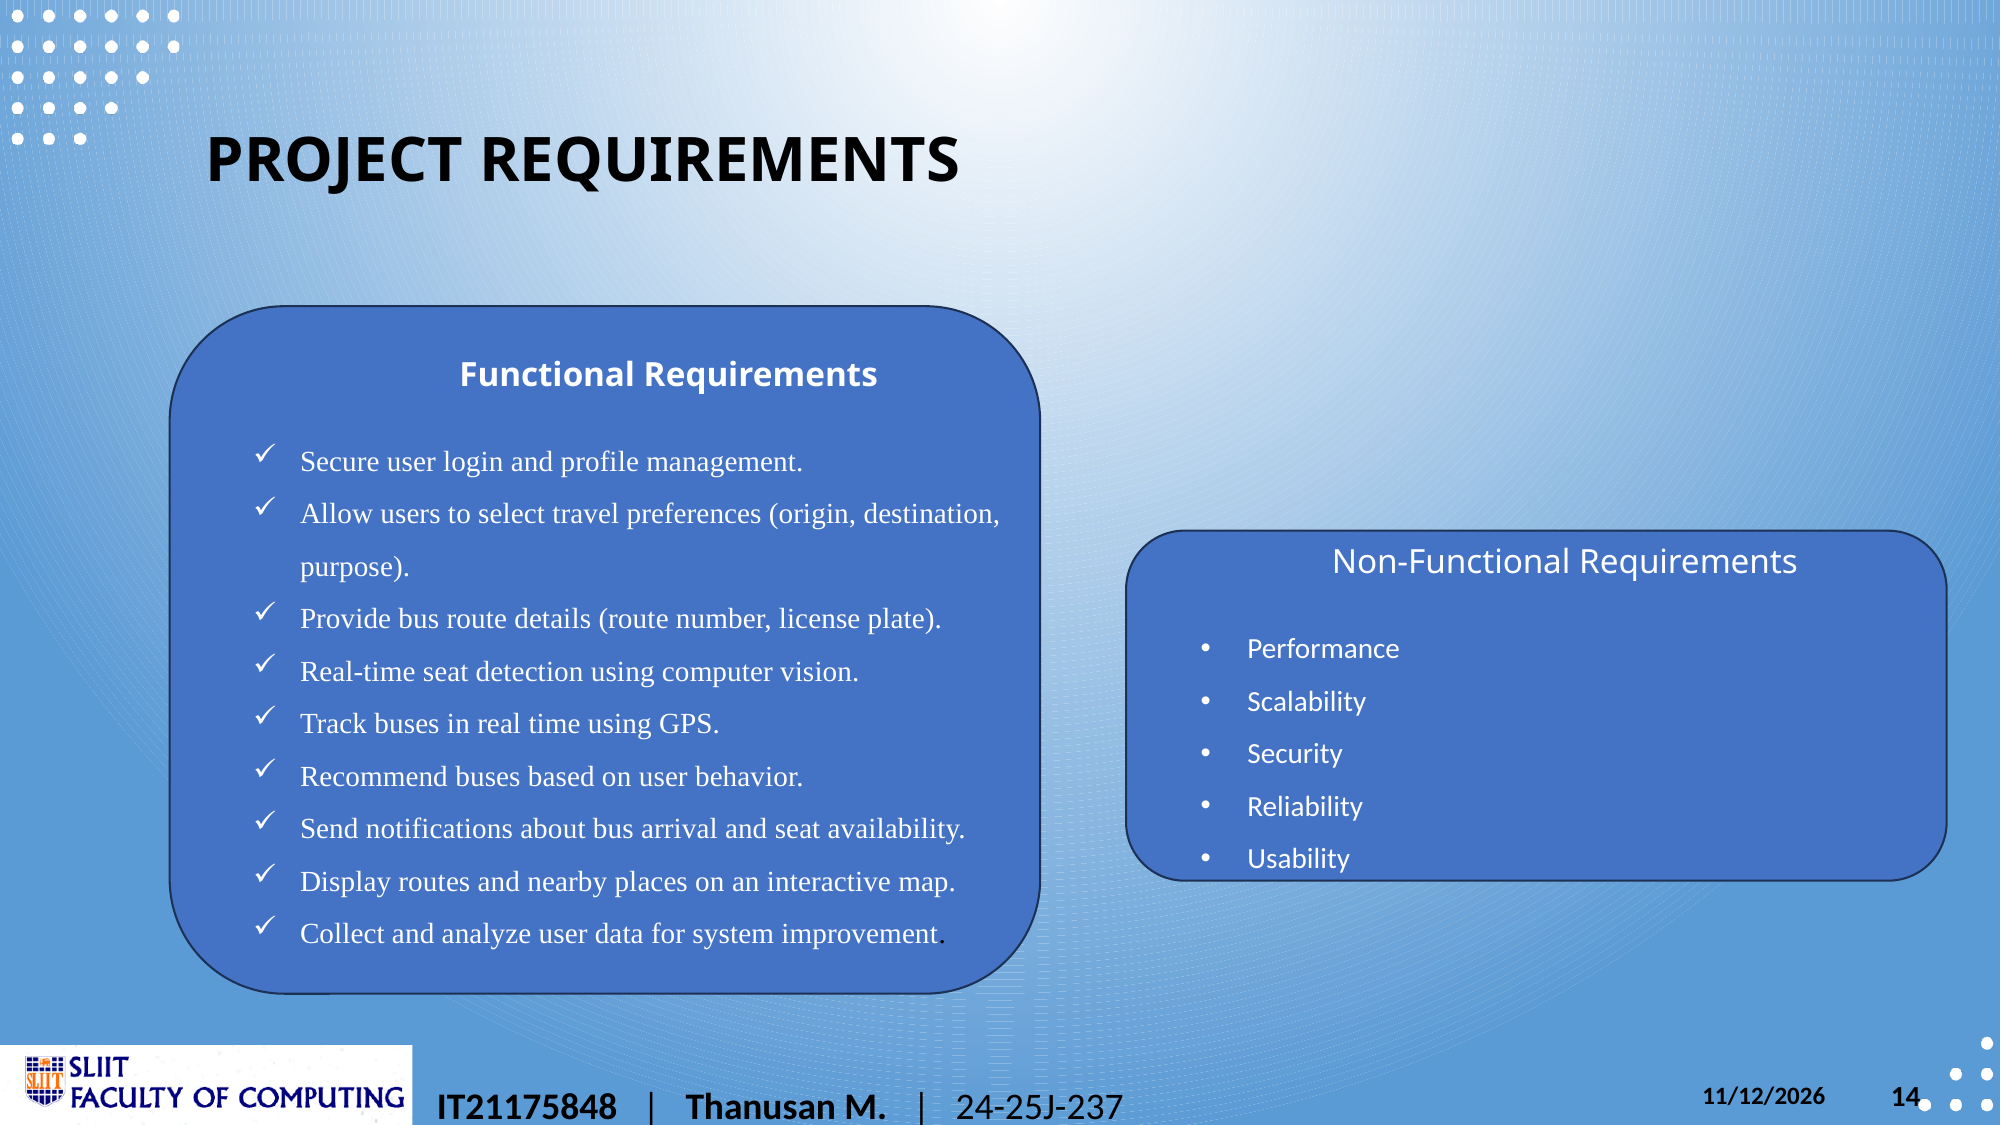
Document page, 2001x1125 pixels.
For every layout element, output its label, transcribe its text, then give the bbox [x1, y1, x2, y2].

picture [0, 1045, 413, 1125]
text_box IT21175848 | Thanusan M. | 24-25J-237 [421, 1074, 1541, 1125]
text_box [168, 305, 1012, 995]
text_box [1887, 1036, 2000, 1125]
text_box Functional Requirements Secure user login and profile management. Allow users to select travel preferences (origin, destination, purpose). Provide bus route details (route number, license plate). Real-time seat detection using computer vision. Track buses in real time using GPS. Recommend buses based on user behavior. Send notifications about bus arrival and seat availability. Display routes and nearby places on an interactive map. Collect and analyze user data for system improvement. [238, 342, 1041, 957]
text_box PROJECT REQUIREMENTS [190, 112, 1891, 336]
text_box [0, 0, 180, 145]
text_box [1177, 529, 1948, 882]
text_box Non-Functional Requirements Performance Scalability Security Reliability Usability [1110, 530, 1879, 882]
